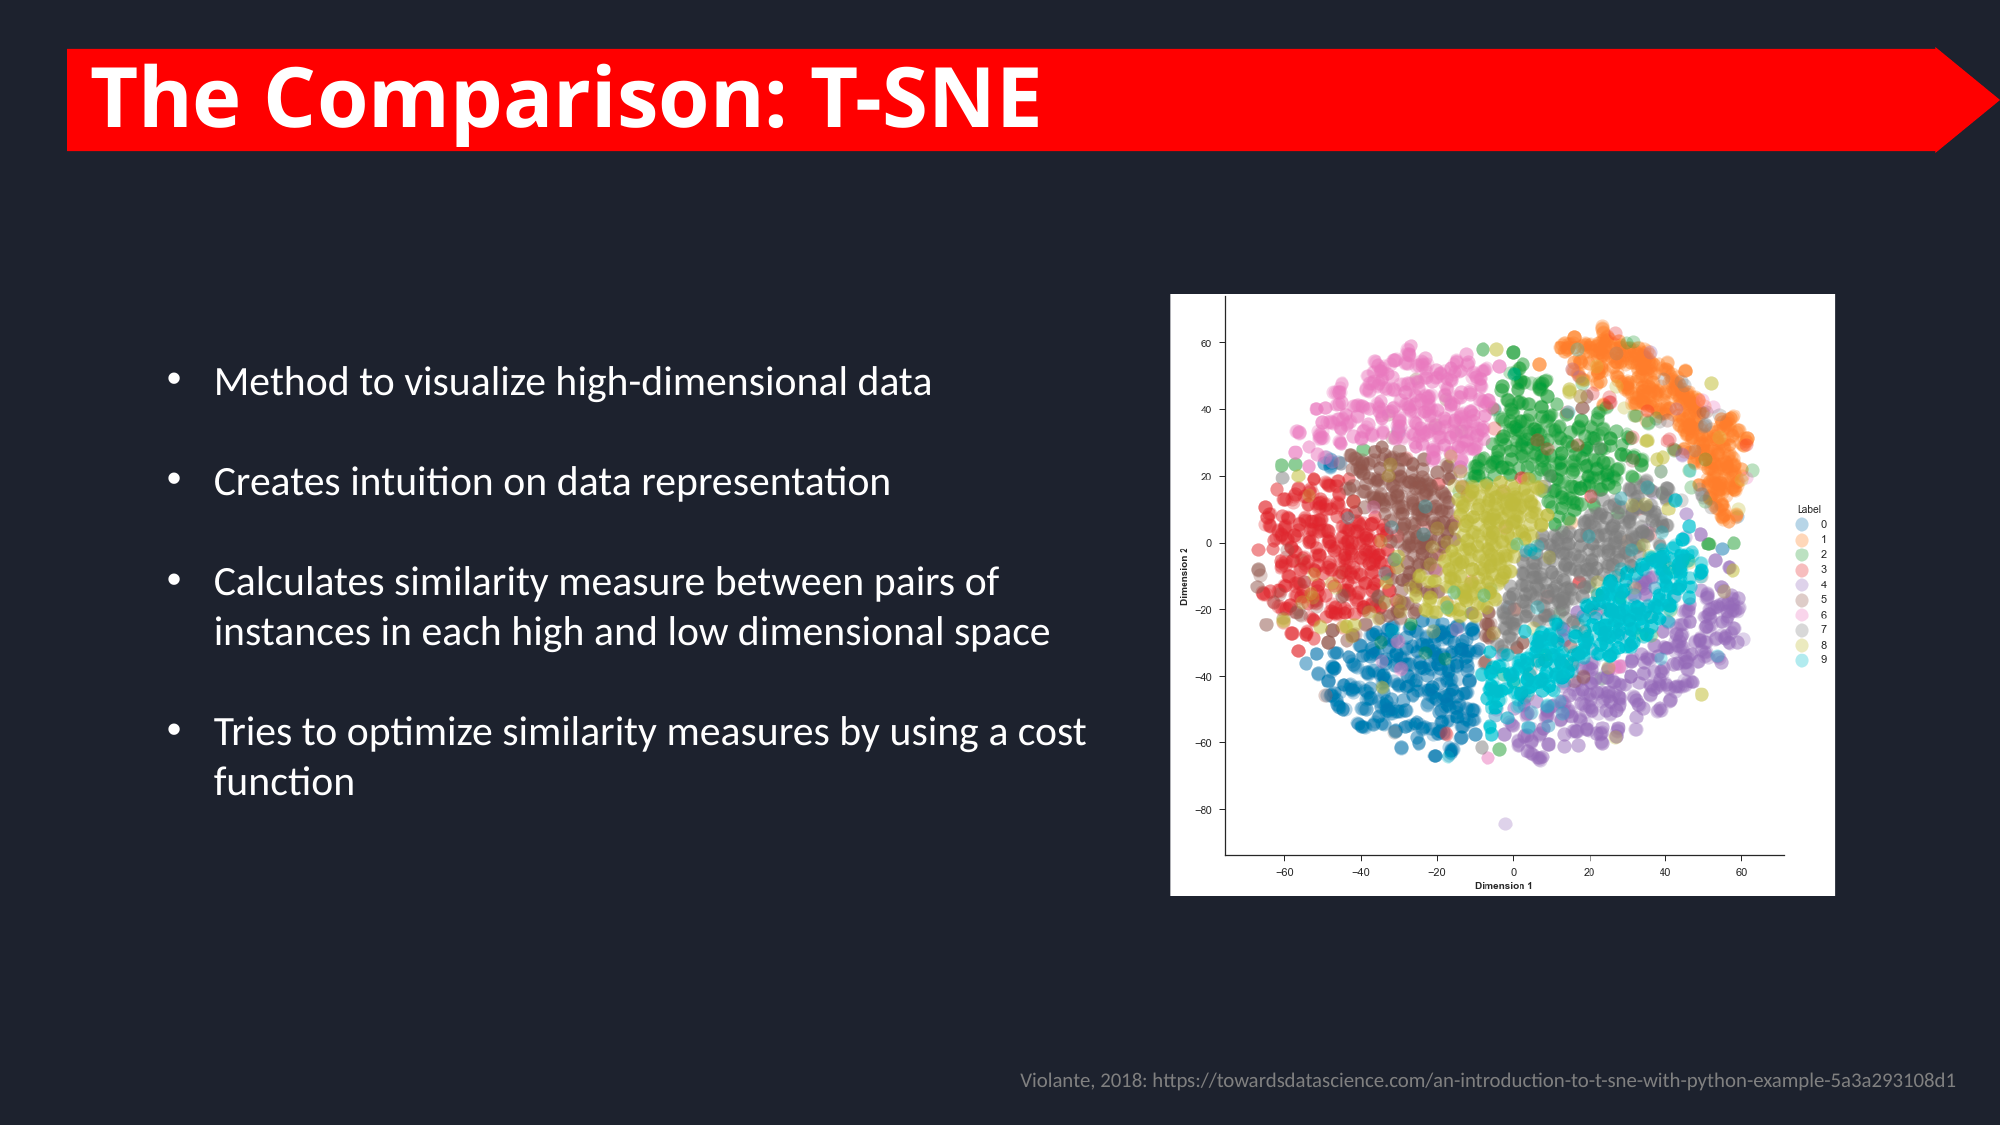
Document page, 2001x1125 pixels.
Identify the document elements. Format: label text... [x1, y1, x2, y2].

picture [1170, 294, 1836, 896]
title The Comparison: T-SNE [75, 47, 1933, 153]
text_box Violante, 2018: https://towardsdatascience.com/an-introduction-to-t-sne-with-python-example-5a3a293108d1 [1005, 1059, 2000, 1100]
text_box Method to visualize high-dimensional data Creates intuition on data representation Calculates similarity measure between pairs of instances in each high and low dimensional space Tries to optimize similarity measures by using a cost function [151, 346, 1147, 812]
